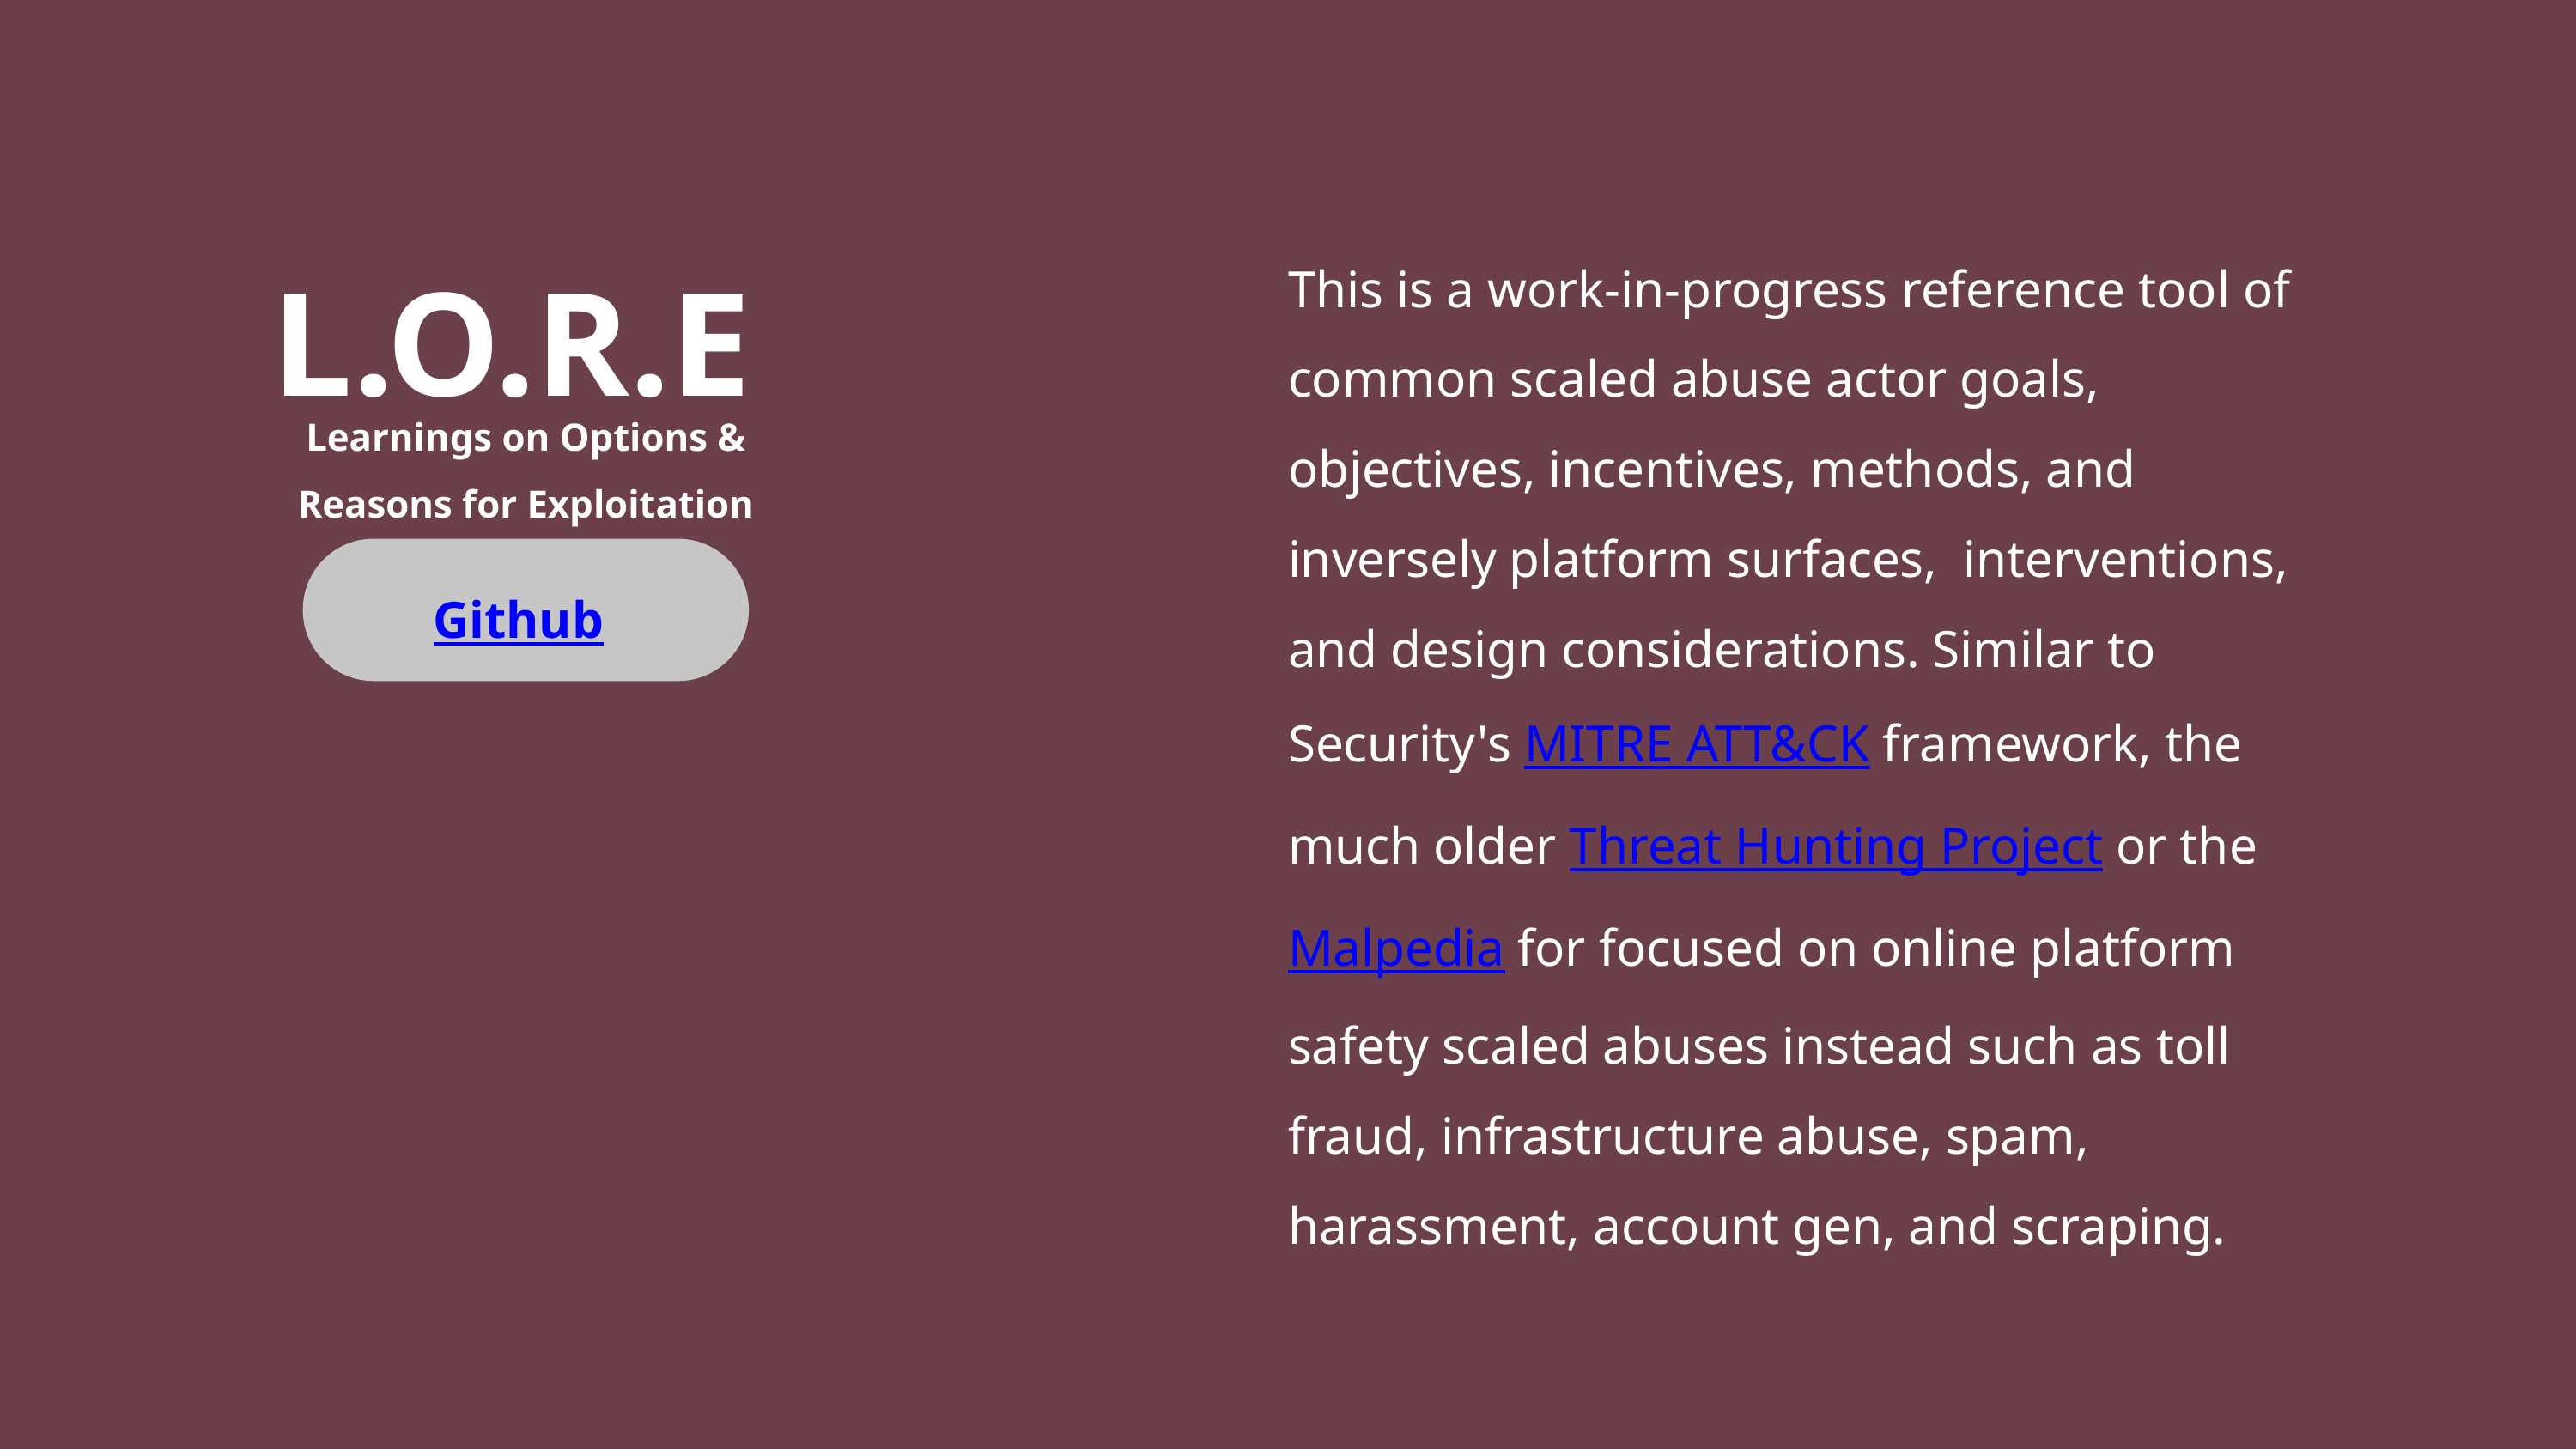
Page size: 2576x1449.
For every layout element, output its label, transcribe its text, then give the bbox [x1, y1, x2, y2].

text_box Learnings on Options & Reasons for Exploitation [271, 391, 780, 526]
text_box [302, 538, 750, 682]
text_box This is a work-in-progress reference tool of common scaled abuse actor goals, objectives, incentives, methods, and inversely platform surfaces, interventions, and design considerations. Similar to Security's MITRE ATT&CK framework, the much older Threat Hunting Project or the Malpedia for focused on online platform safety scaled abuses instead such as toll fraud, infrastructure abuse, spam, harassment, account gen, and scraping. [1287, 227, 2334, 1344]
text_box L.O.R.E [271, 219, 1177, 426]
